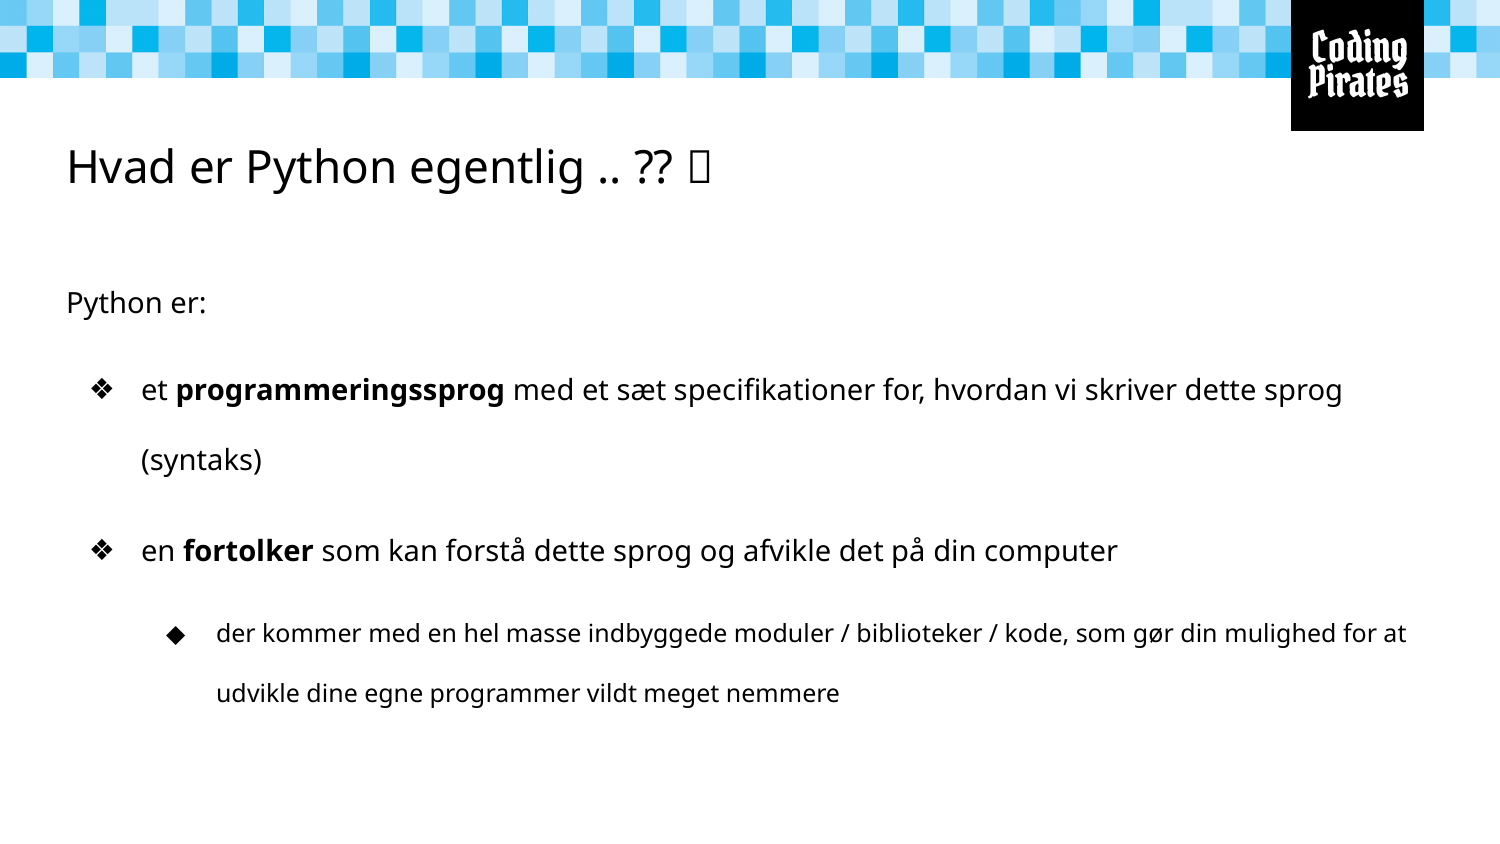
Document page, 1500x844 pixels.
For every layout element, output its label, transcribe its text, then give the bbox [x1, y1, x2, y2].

title Hvad er Python egentlig .. ?? 🤔 [51, 123, 1388, 217]
list Python er: et programmeringssprog med et sæt specifikationer for, hvordan vi skriver dette sprog (syntaks) en fortolker som kan forstå dette sprog og afvikle det på din computer der kommer med en hel masse indbyggede moduler / biblioteker / kode, som gør din mulighed for at udvikle dine egne programmer vildt meget nemmere [51, 234, 1449, 800]
picture [0, 0, 1500, 131]
